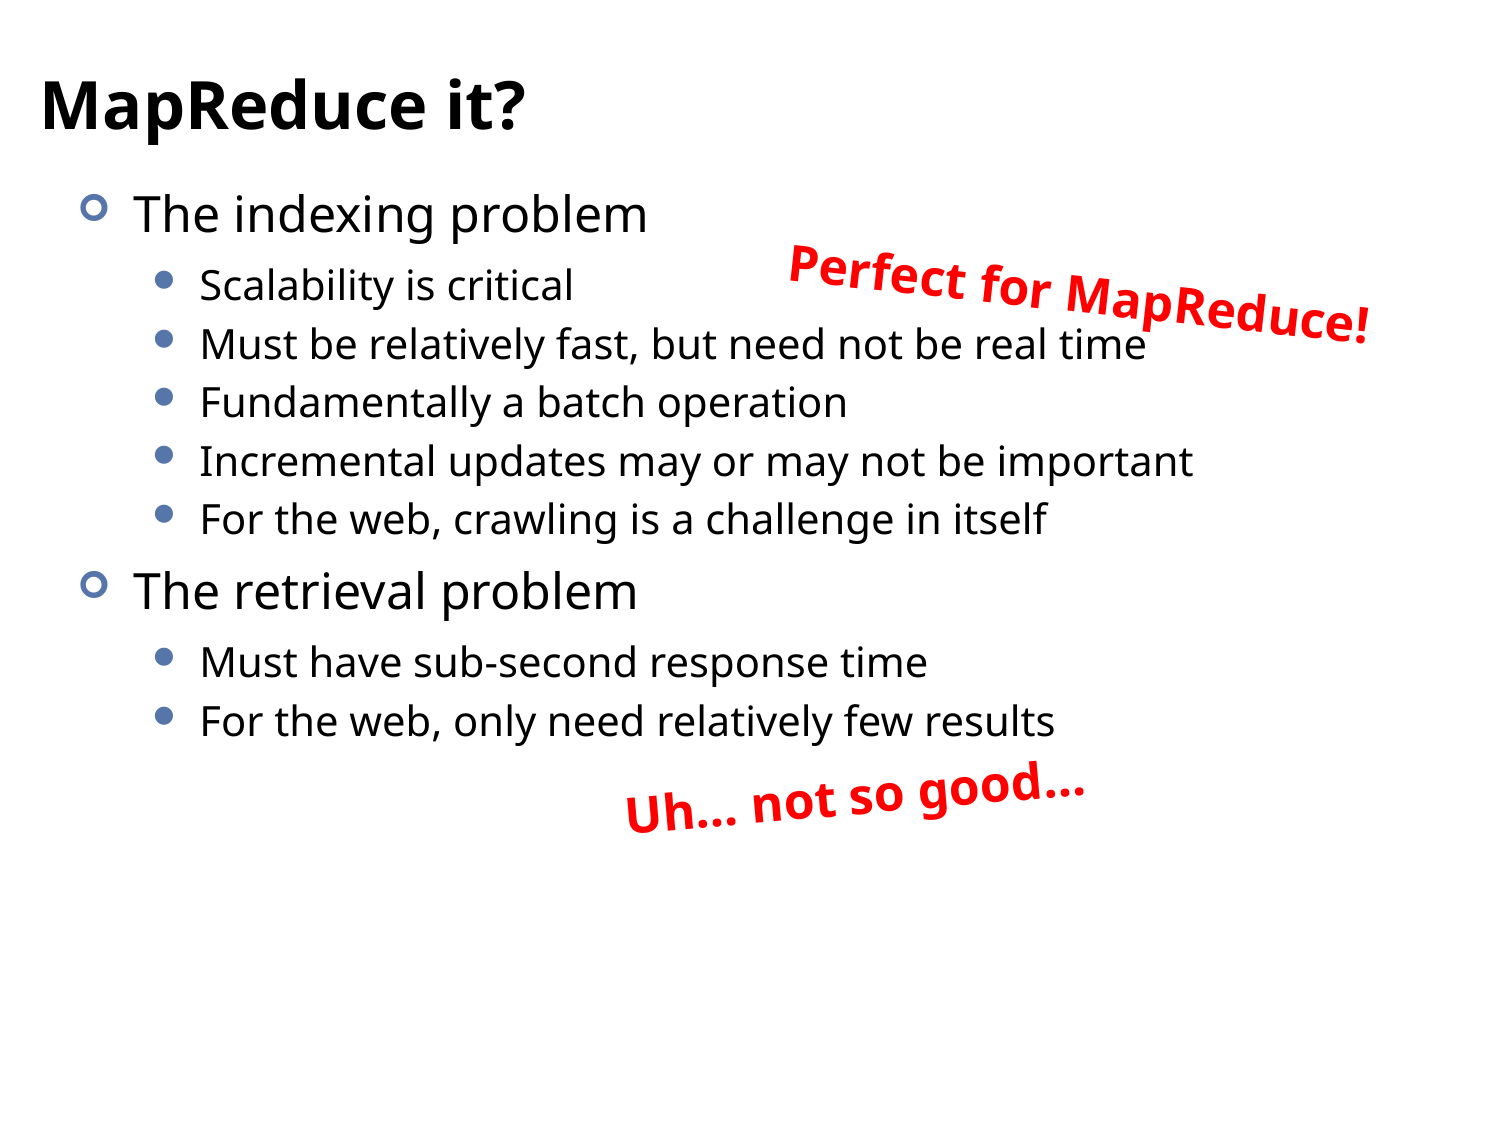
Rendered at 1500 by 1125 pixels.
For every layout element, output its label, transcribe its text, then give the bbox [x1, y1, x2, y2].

title MapReduce it? [24, 18, 1451, 188]
text_box Perfect for MapReduce! [769, 221, 1389, 364]
list The indexing problem Scalability is critical Must be relatively fast, but need not be real time Fundamentally a batch operation Incremental updates may or may not be important For the web, crawling is a challenge in itself The retrieval problem Must have sub-second response time For the web, only need relatively few results [62, 174, 1451, 1013]
text_box Uh… not so good… [607, 735, 1104, 853]
